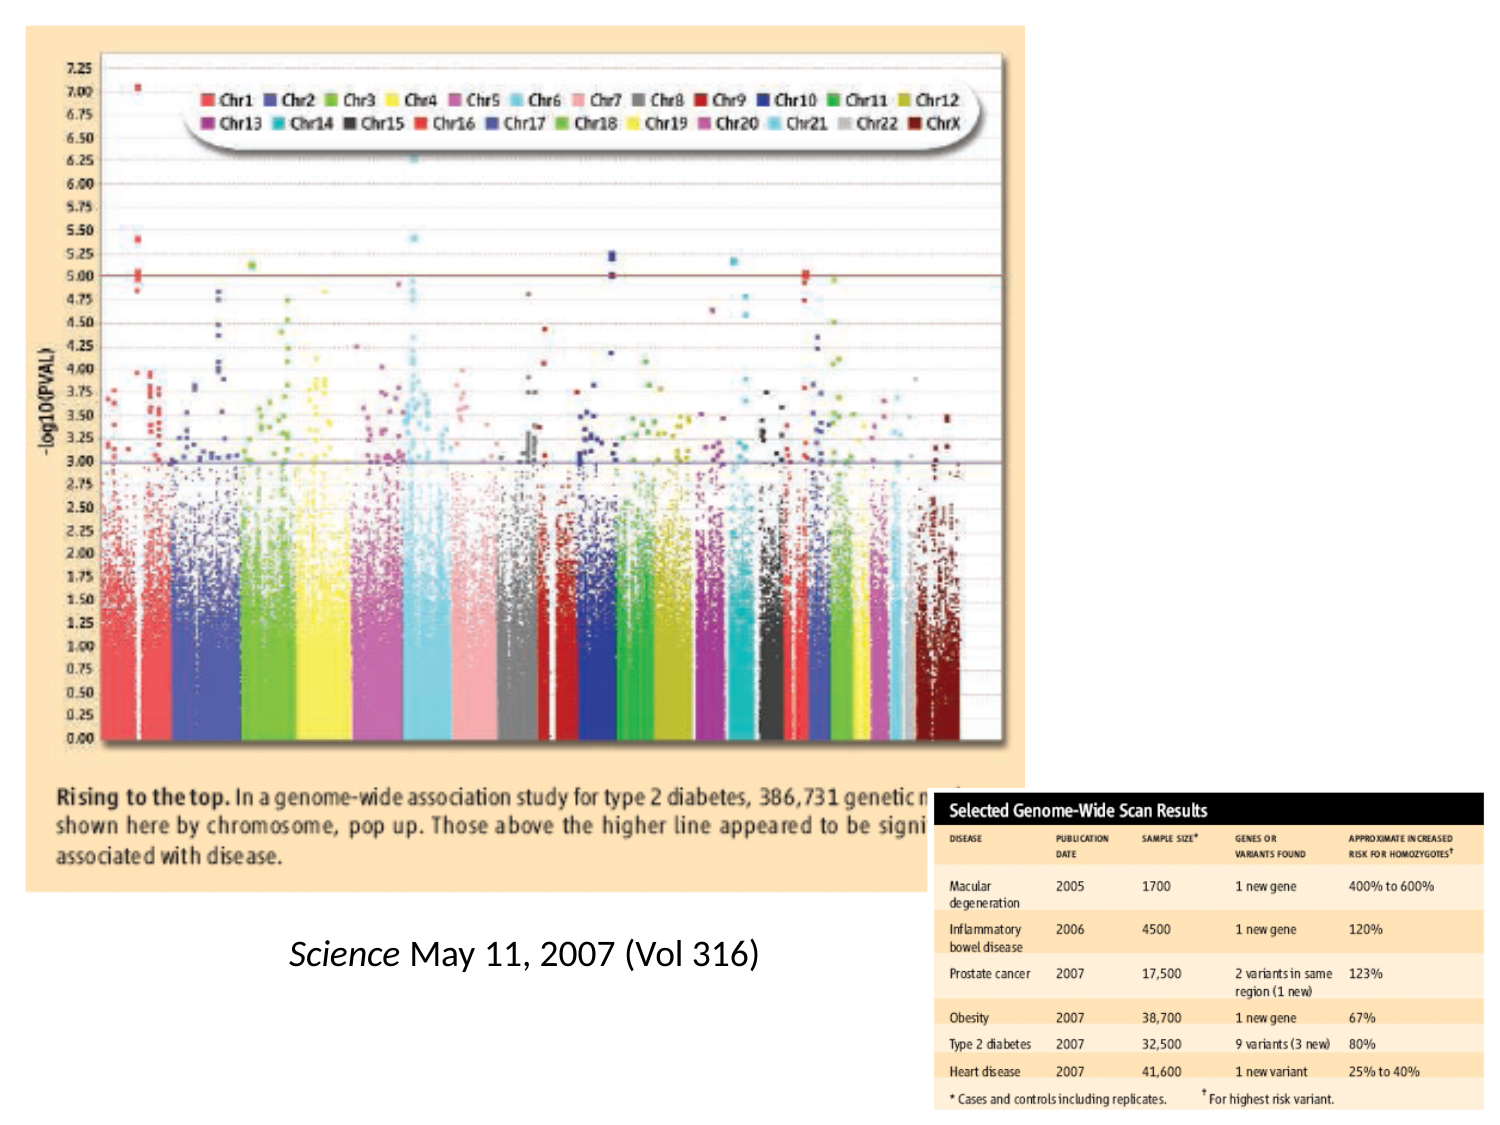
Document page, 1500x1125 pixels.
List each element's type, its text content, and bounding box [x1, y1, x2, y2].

text_box Science May 11, 2007 (Vol 316) [274, 921, 776, 982]
picture [24, 24, 1489, 1116]
